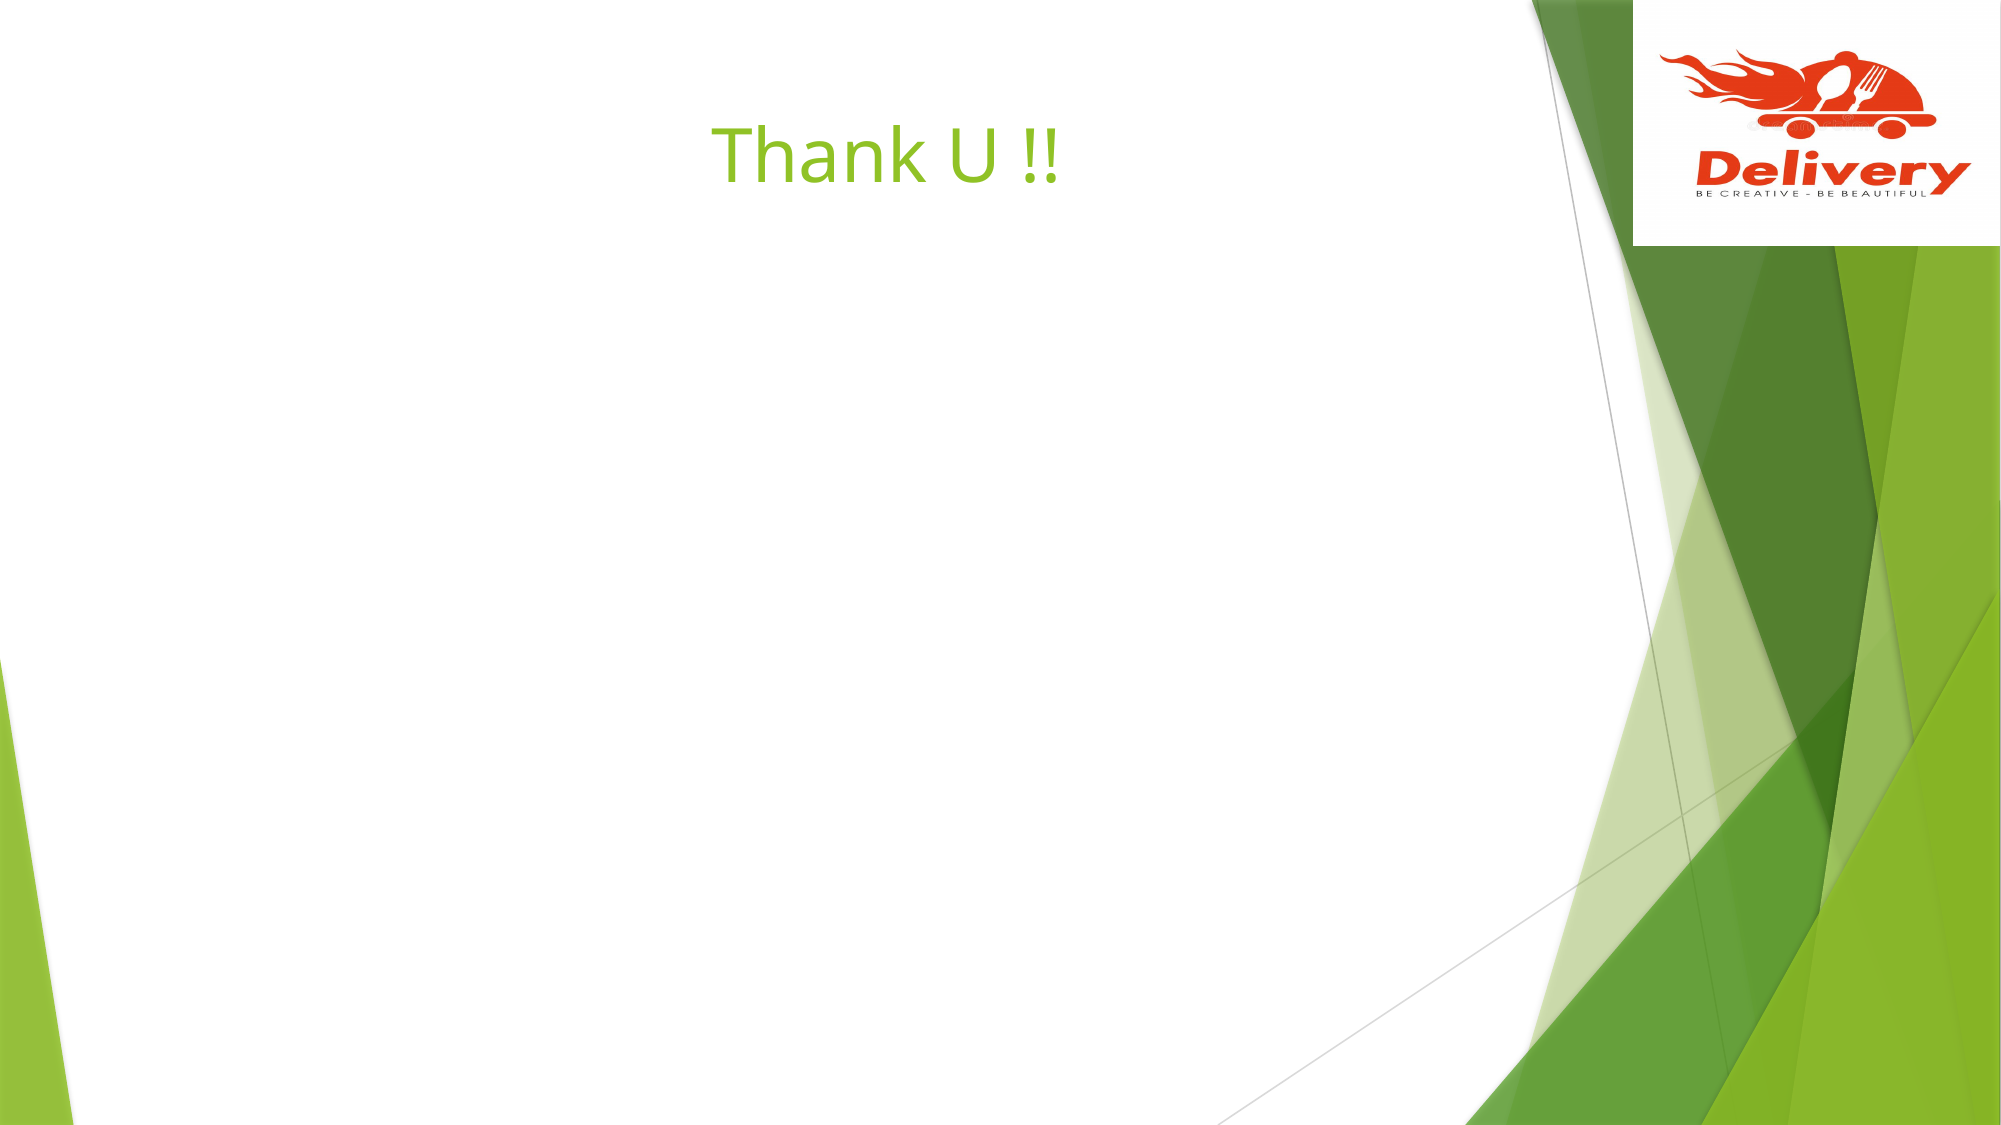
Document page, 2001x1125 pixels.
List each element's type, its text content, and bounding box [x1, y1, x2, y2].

picture [1633, 0, 2000, 247]
title Thank U !! [111, 99, 1522, 317]
